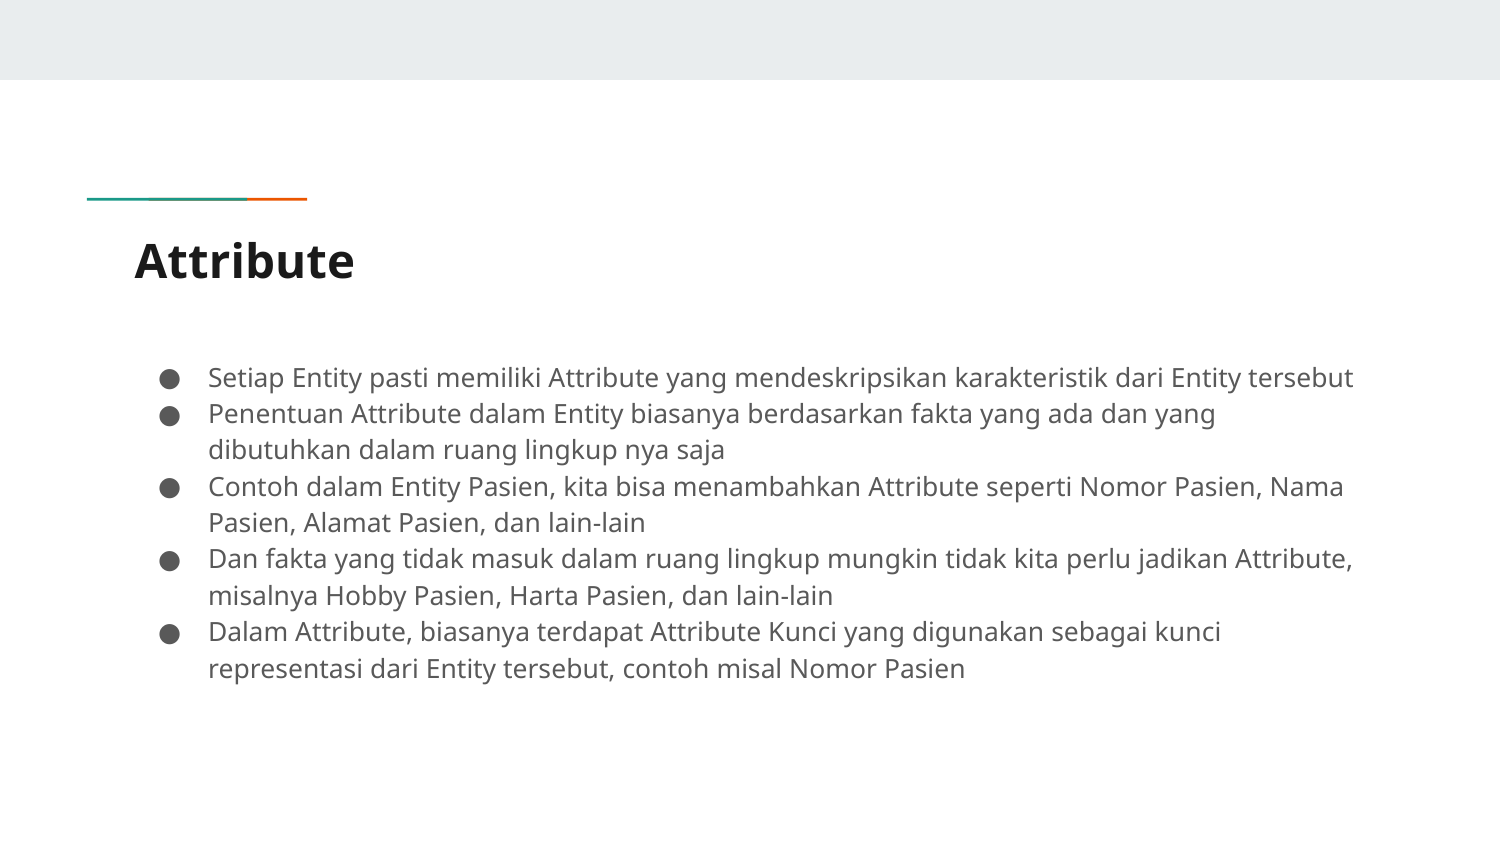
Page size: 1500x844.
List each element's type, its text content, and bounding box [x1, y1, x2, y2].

title Attribute [119, 216, 1381, 305]
list Setiap Entity pasti memiliki Attribute yang mendeskripsikan karakteristik dari Entity tersebut Penentuan Attribute dalam Entity biasanya berdasarkan fakta yang ada dan yang dibutuhkan dalam ruang lingkup nya saja Contoh dalam Entity Pasien, kita bisa menambahkan Attribute seperti Nomor Pasien, Nama Pasien, Alamat Pasien, dan lain-lain Dan fakta yang tidak masuk dalam ruang lingkup mungkin tidak kita perlu jadikan Attribute, misalnya Hobby Pasien, Harta Pasien, dan lain-lain Dalam Attribute, biasanya terdapat Attribute Kunci yang digunakan sebagai kunci representasi dari Entity tersebut, contoh misal Nomor Pasien [119, 341, 1381, 712]
